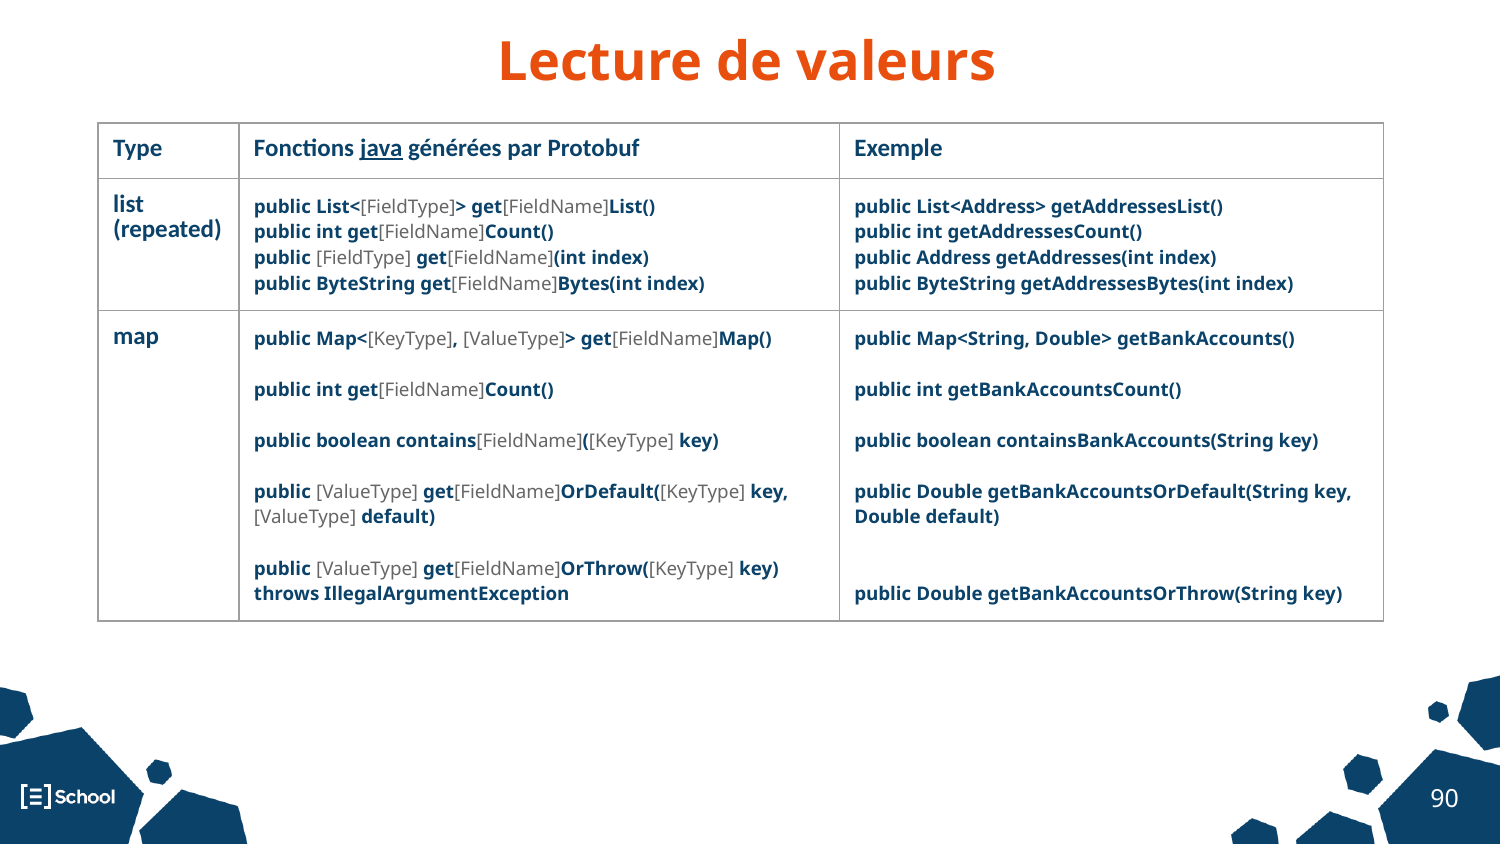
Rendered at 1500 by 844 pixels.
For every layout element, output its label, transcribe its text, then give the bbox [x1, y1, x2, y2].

table_cell map [99, 311, 238, 620]
slide_number ‹#› [1383, 767, 1474, 832]
table_cell public List<Address> getAddressesList() public int getAddressesCount() public Address getAddresses(int index) public ByteString getAddressesBytes(int index) [840, 179, 1383, 310]
table_cell public List<[FieldType]> get[FieldName]List() public int get[FieldName]Count() public [FieldType] get[FieldName](int index) public ByteString get[FieldName]Bytes(int index) [240, 179, 839, 310]
table_cell public Map<[KeyType], [ValueType]> get[FieldName]Map() public int get[FieldName]Count() public boolean contains[FieldName]([KeyType] key) public [ValueType] get[FieldName]OrDefault([KeyType] key, [ValueType] default) public [ValueType] get[FieldName]OrThrow([KeyType] key) throws IllegalArgumentException [240, 311, 839, 620]
table_cell list (repeated) [99, 179, 238, 310]
table_header Exemple [840, 124, 1383, 178]
picture [0, 0, 1500, 844]
table_header Fonctions java générées par Protobuf [240, 124, 839, 178]
table_header Type [99, 124, 238, 178]
text_box Lecture de valeurs [22, 11, 1472, 123]
table_cell public Map<String, Double> getBankAccounts() public int getBankAccountsCount() public boolean containsBankAccounts(String key) public Double getBankAccountsOrDefault(String key, Double default) public Double getBankAccountsOrThrow(String key) [840, 311, 1383, 620]
